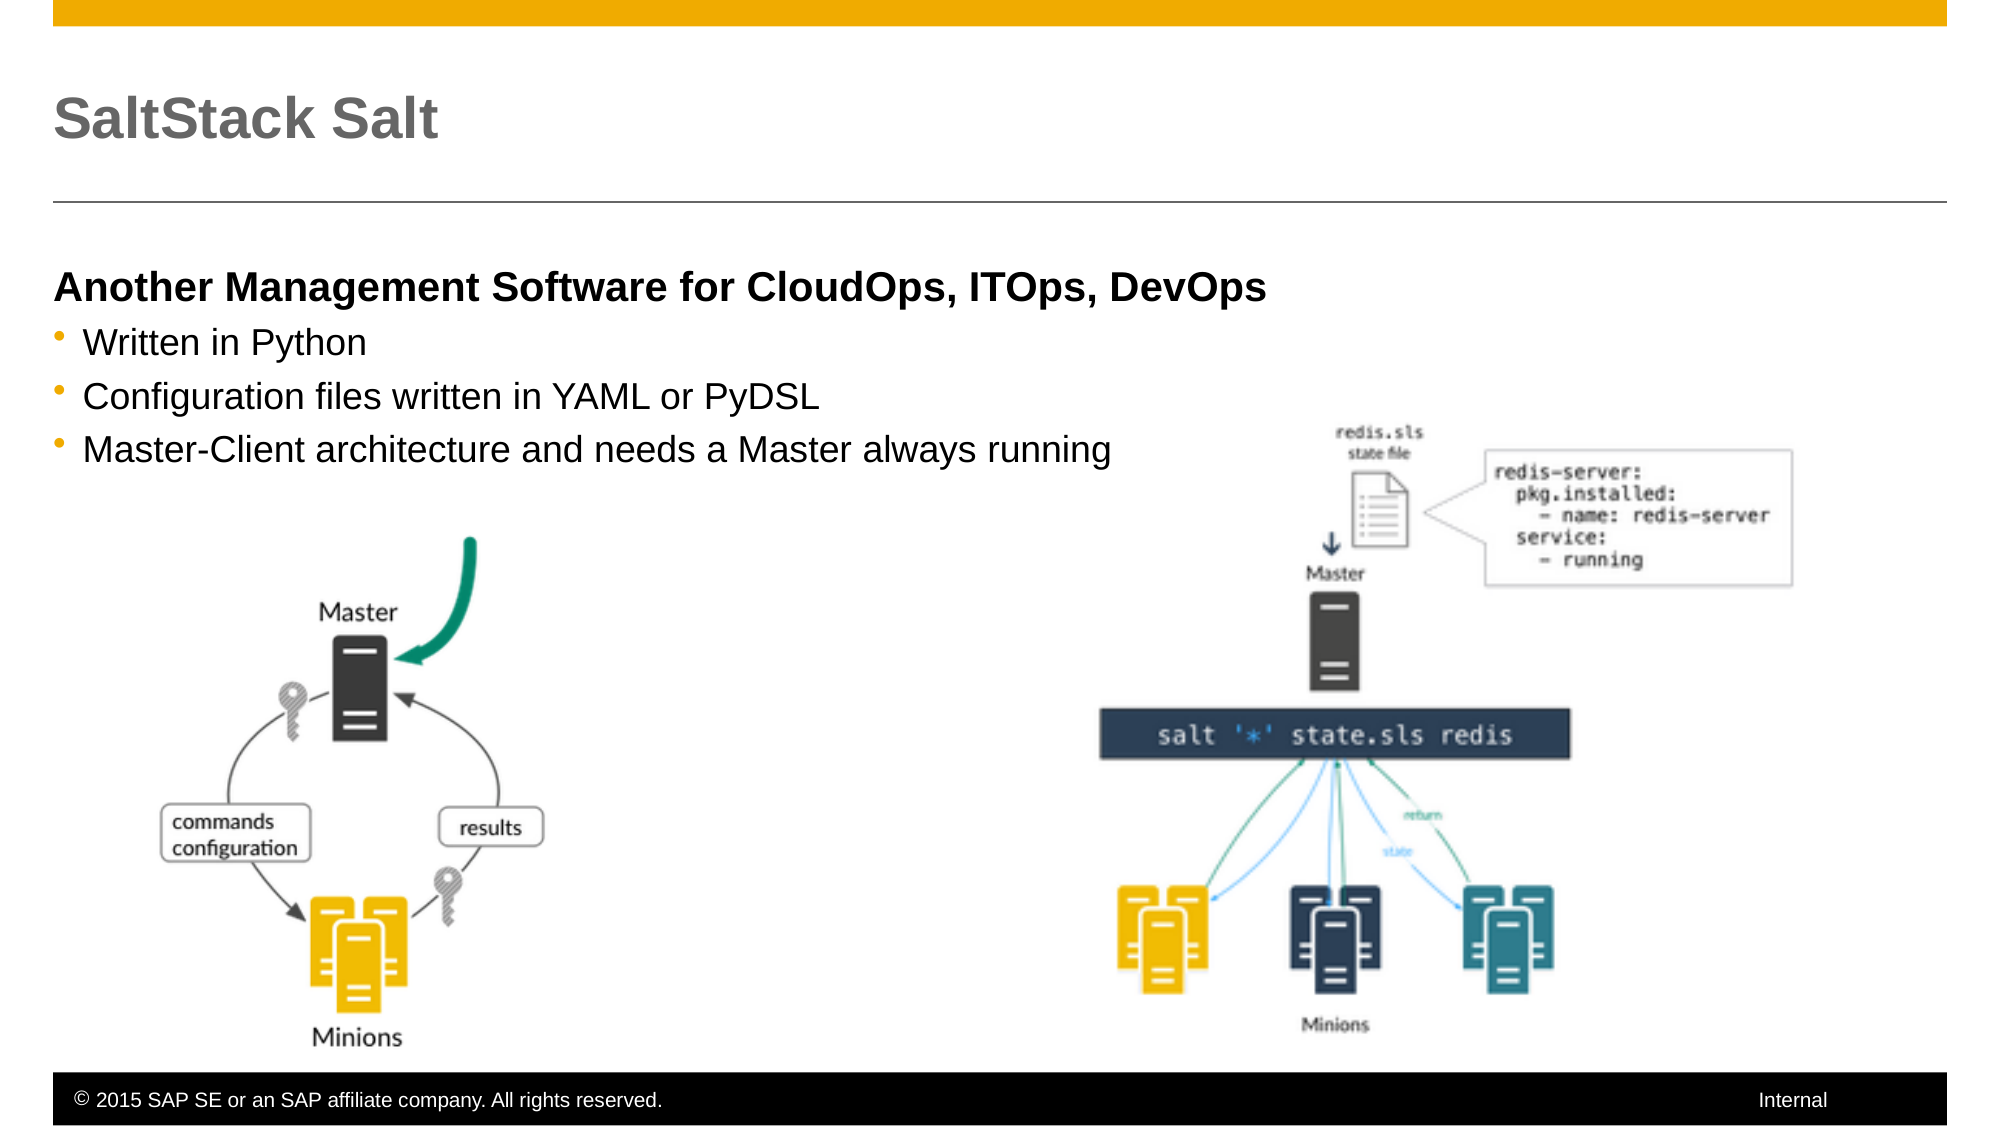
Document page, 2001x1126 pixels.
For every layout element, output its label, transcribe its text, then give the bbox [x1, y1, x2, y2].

picture [1035, 408, 1815, 1061]
list Another Management Software for CloudOps, ITOps, DevOps Written in Python Configuration files written in YAML or PyDSL Master-Client architecture and needs a Master always running [53, 260, 1947, 1059]
title SaltStack Salt [53, 53, 1947, 178]
picture [145, 525, 559, 1059]
